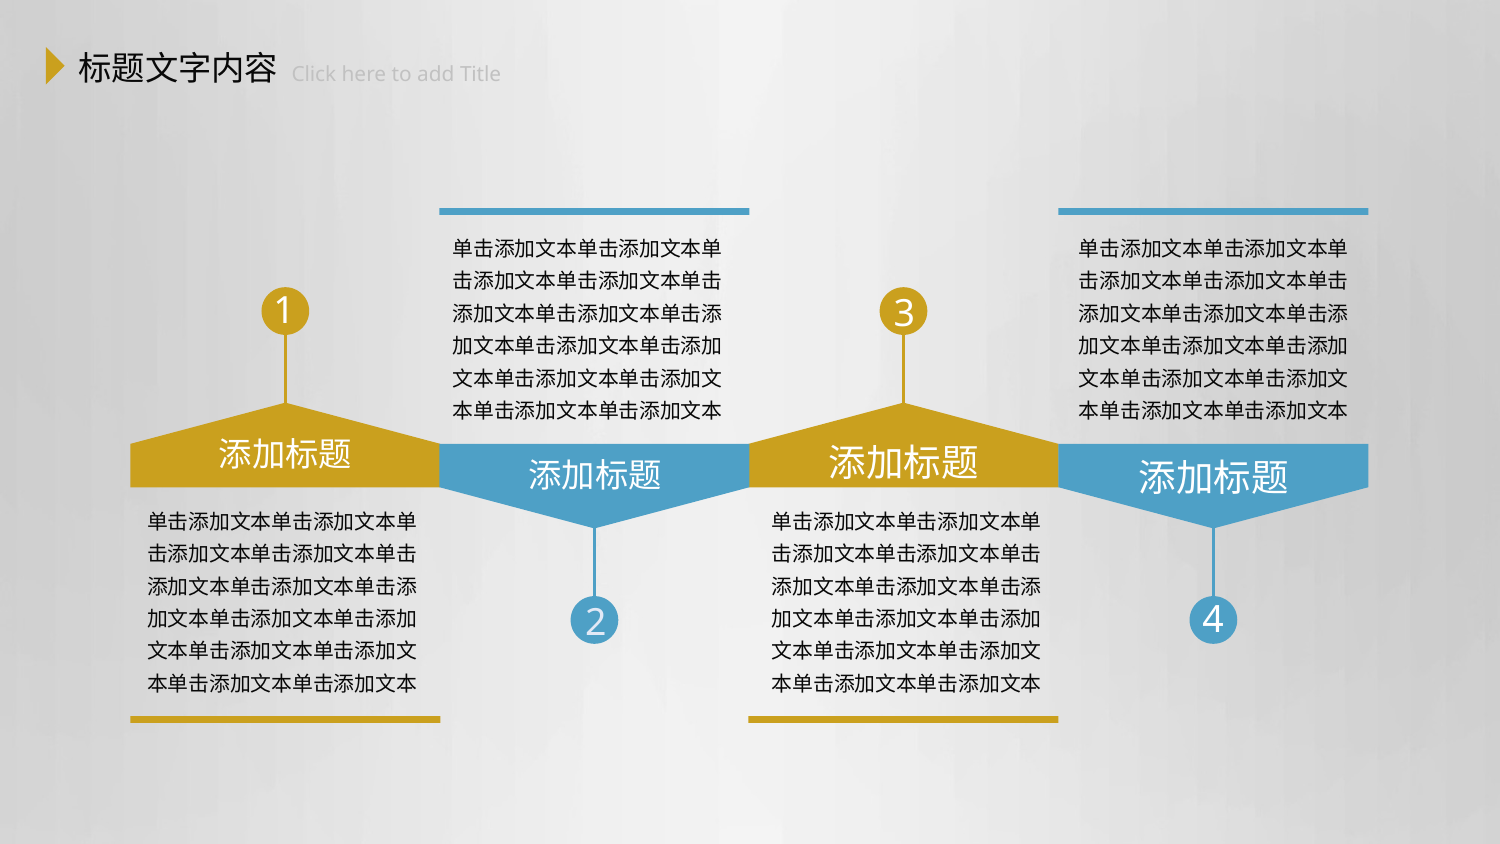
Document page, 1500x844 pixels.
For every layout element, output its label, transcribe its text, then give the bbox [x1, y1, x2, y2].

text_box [439, 443, 750, 529]
text_box [746, 714, 1061, 725]
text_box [878, 281, 931, 401]
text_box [45, 39, 523, 96]
text_box 单击添加文本单击添加文本单击添加文本单击添加文本单击添加文本单击添加文本单击添加文本单击添加文本单击添加文本单击添加文本单击添加文本单击添加文本单击添加文本 [760, 501, 1069, 702]
text_box 单击添加文本单击添加文本单击添加文本单击添加文本单击添加文本单击添加文本单击添加文本单击添加文本单击添加文本单击添加文本单击添加文本单击添加文本单击添加文本 [1067, 222, 1376, 429]
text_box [130, 402, 441, 488]
text_box [128, 714, 442, 725]
text_box 单击添加文本单击添加文本单击添加文本单击添加文本单击添加文本单击添加文本单击添加文本单击添加文本单击添加文本单击添加文本单击添加文本单击添加文本单击添加文本 [441, 222, 751, 429]
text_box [569, 538, 623, 651]
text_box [257, 278, 311, 401]
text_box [1186, 508, 1240, 649]
text_box [437, 206, 752, 217]
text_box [748, 402, 1059, 494]
text_box [1056, 206, 1370, 217]
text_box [1058, 443, 1369, 529]
text_box 单击添加文本单击添加文本单击添加文本单击添加文本单击添加文本单击添加文本单击添加文本单击添加文本单击添加文本单击添加文本单击添加文本单击添加文本单击添加文本 [135, 495, 445, 702]
picture [0, 0, 1500, 844]
